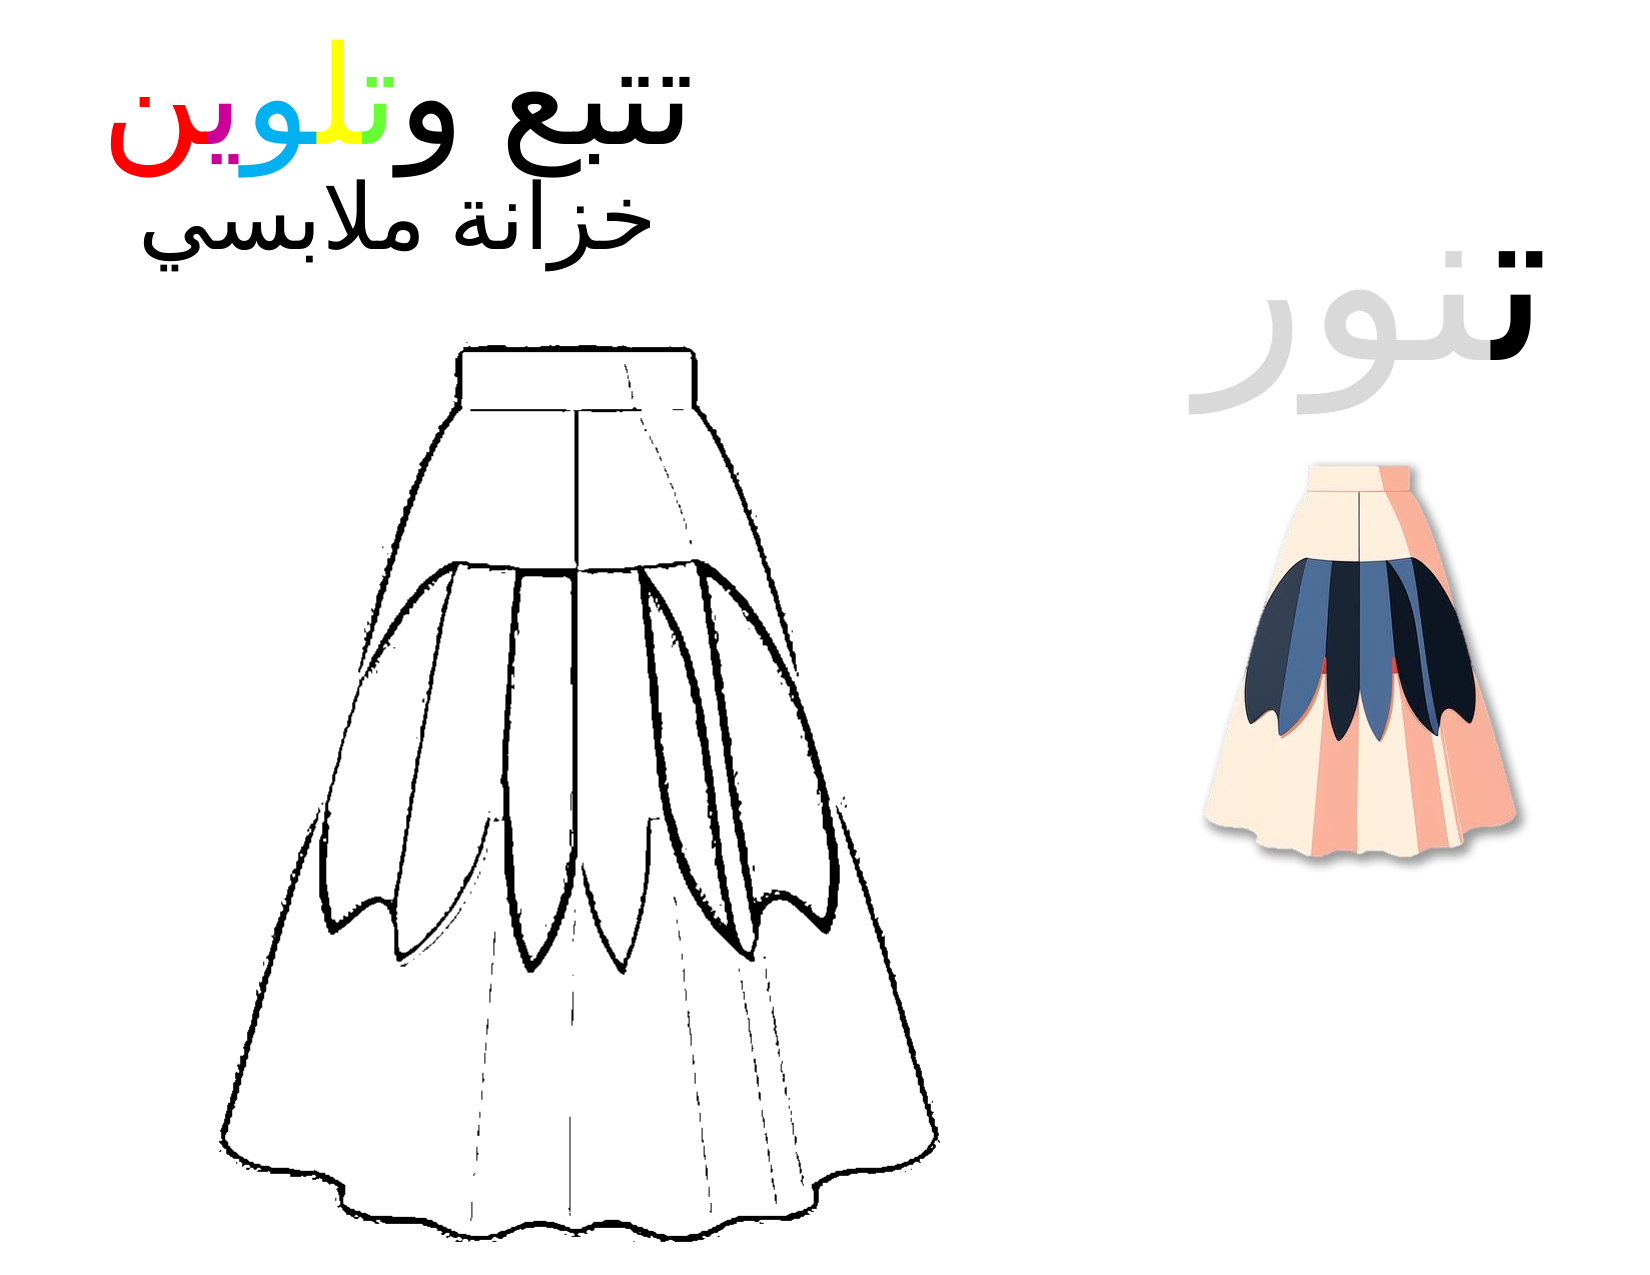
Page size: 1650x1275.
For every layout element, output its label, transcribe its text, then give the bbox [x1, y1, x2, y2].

text_box خزانة ملابسي [14, 150, 783, 215]
text_box تنورة [1133, 130, 1616, 397]
text_box تتبع وتلوين [0, 0, 812, 180]
picture [0, 215, 1616, 1275]
